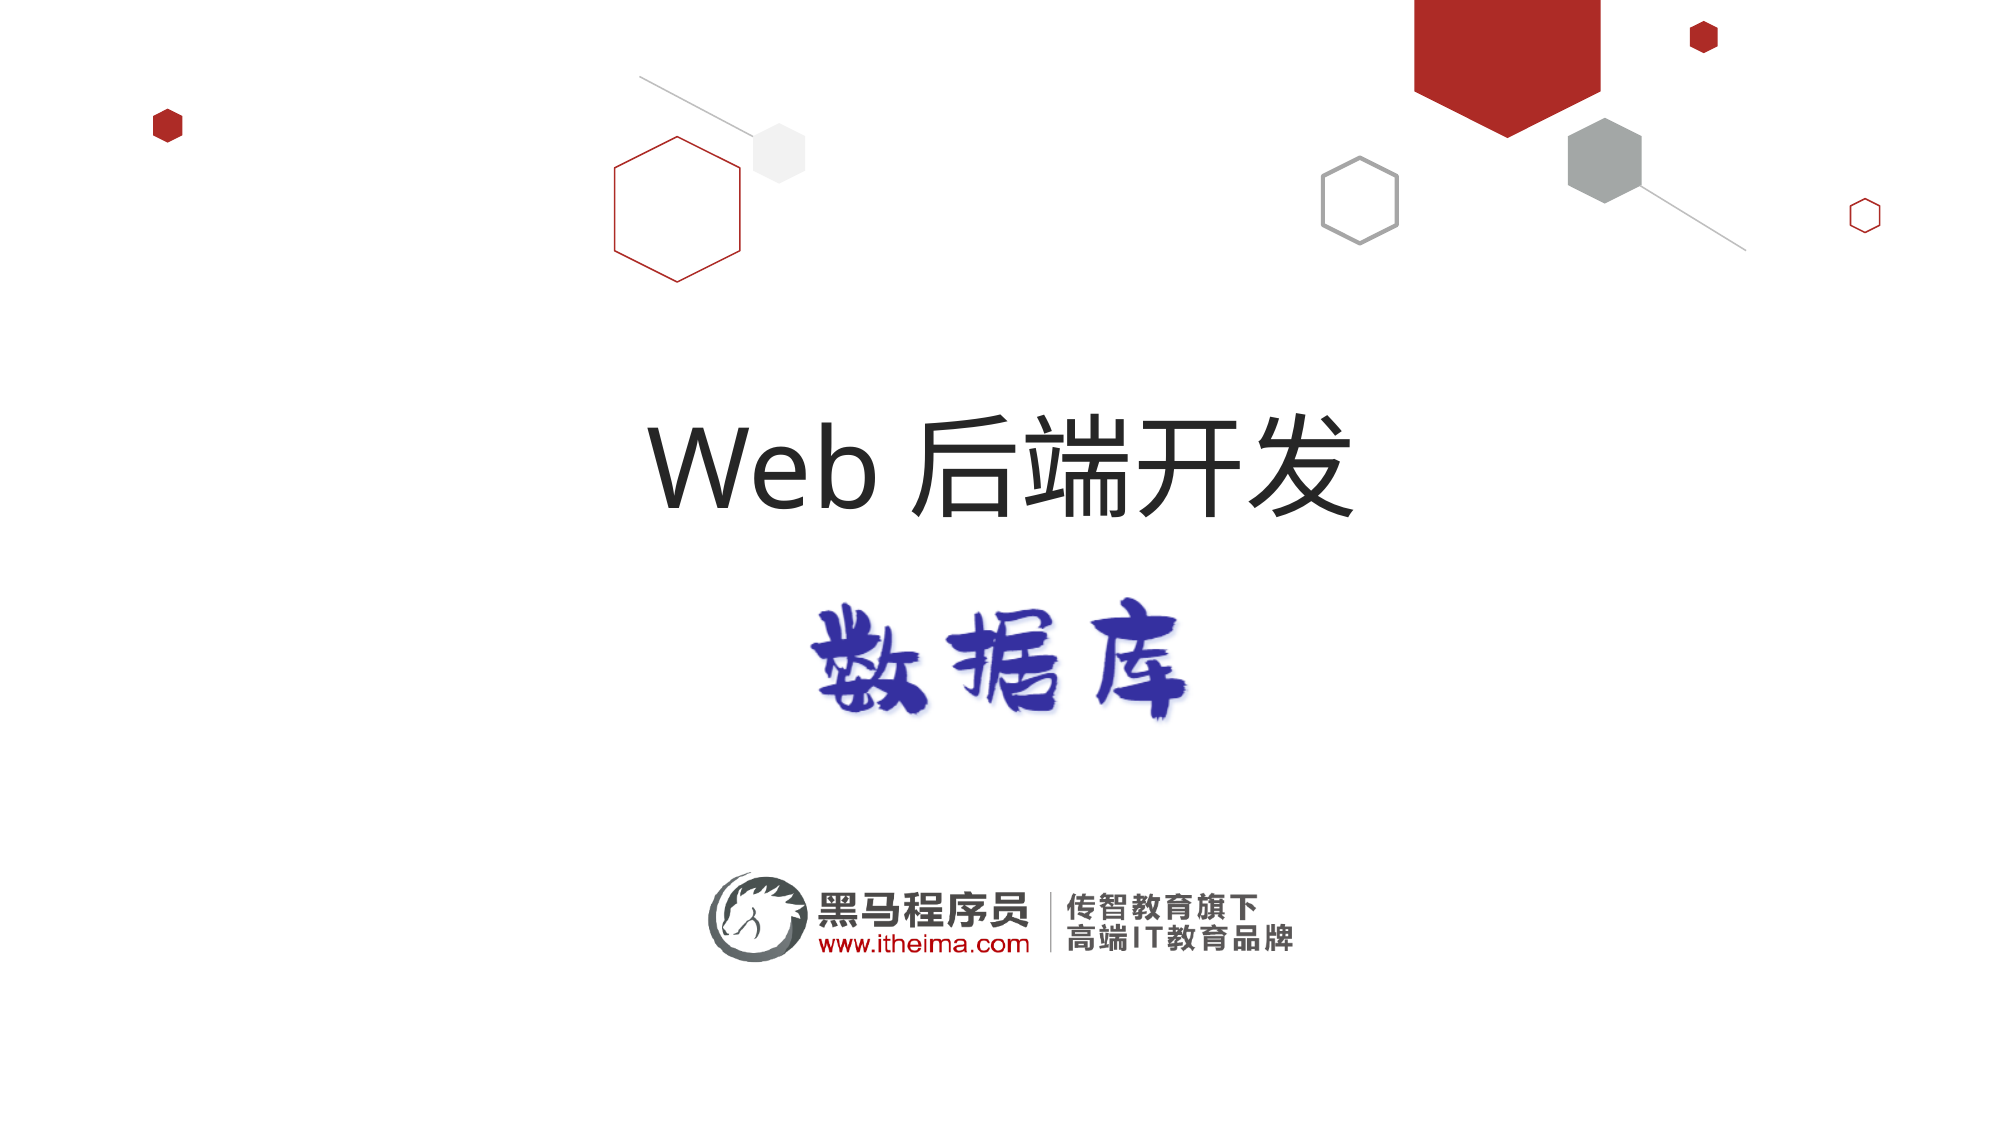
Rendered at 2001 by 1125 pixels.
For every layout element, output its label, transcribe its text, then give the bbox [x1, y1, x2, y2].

picture [783, 566, 1222, 745]
title Web后端开发 [137, 368, 1867, 559]
picture [707, 868, 1293, 965]
